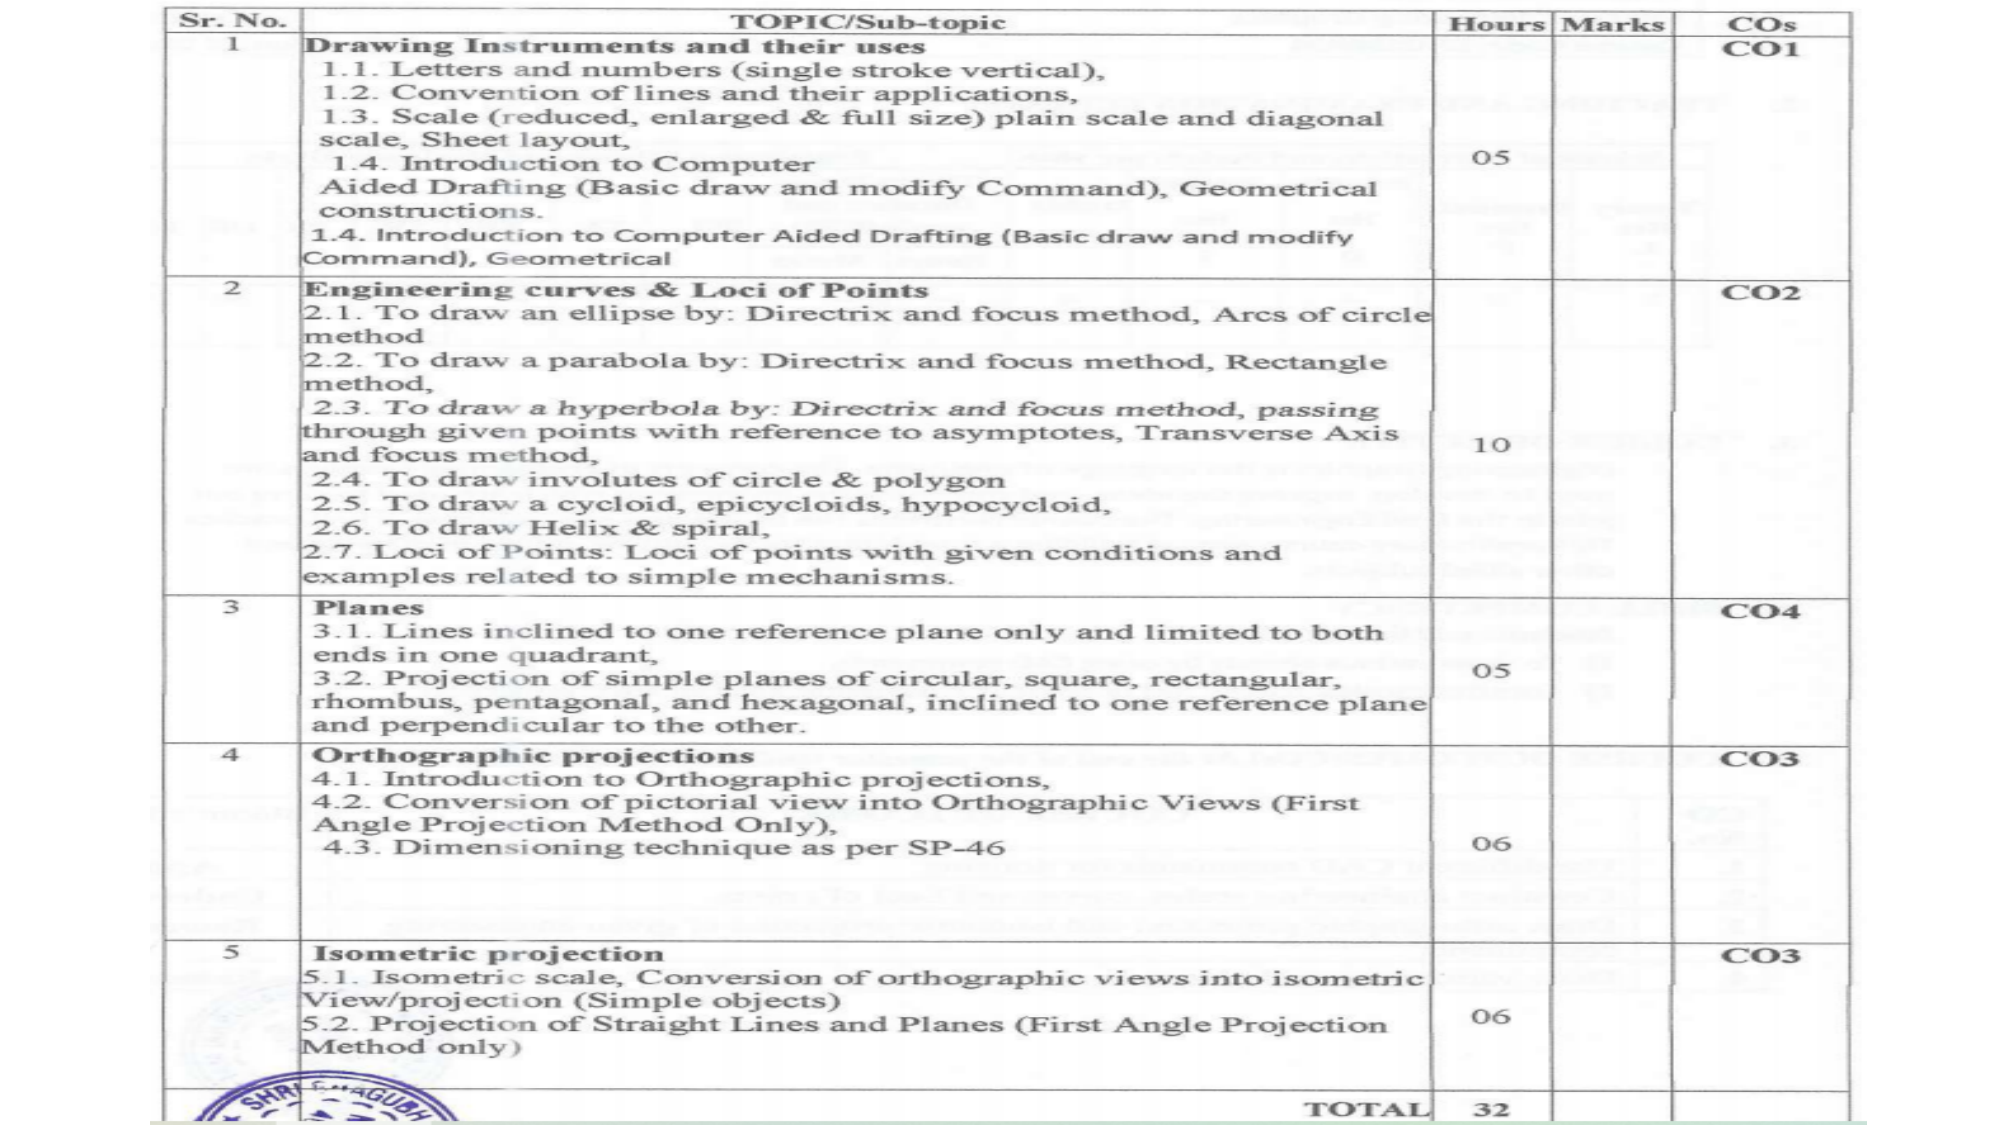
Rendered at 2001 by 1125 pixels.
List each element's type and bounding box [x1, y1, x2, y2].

picture [149, 0, 1867, 1125]
